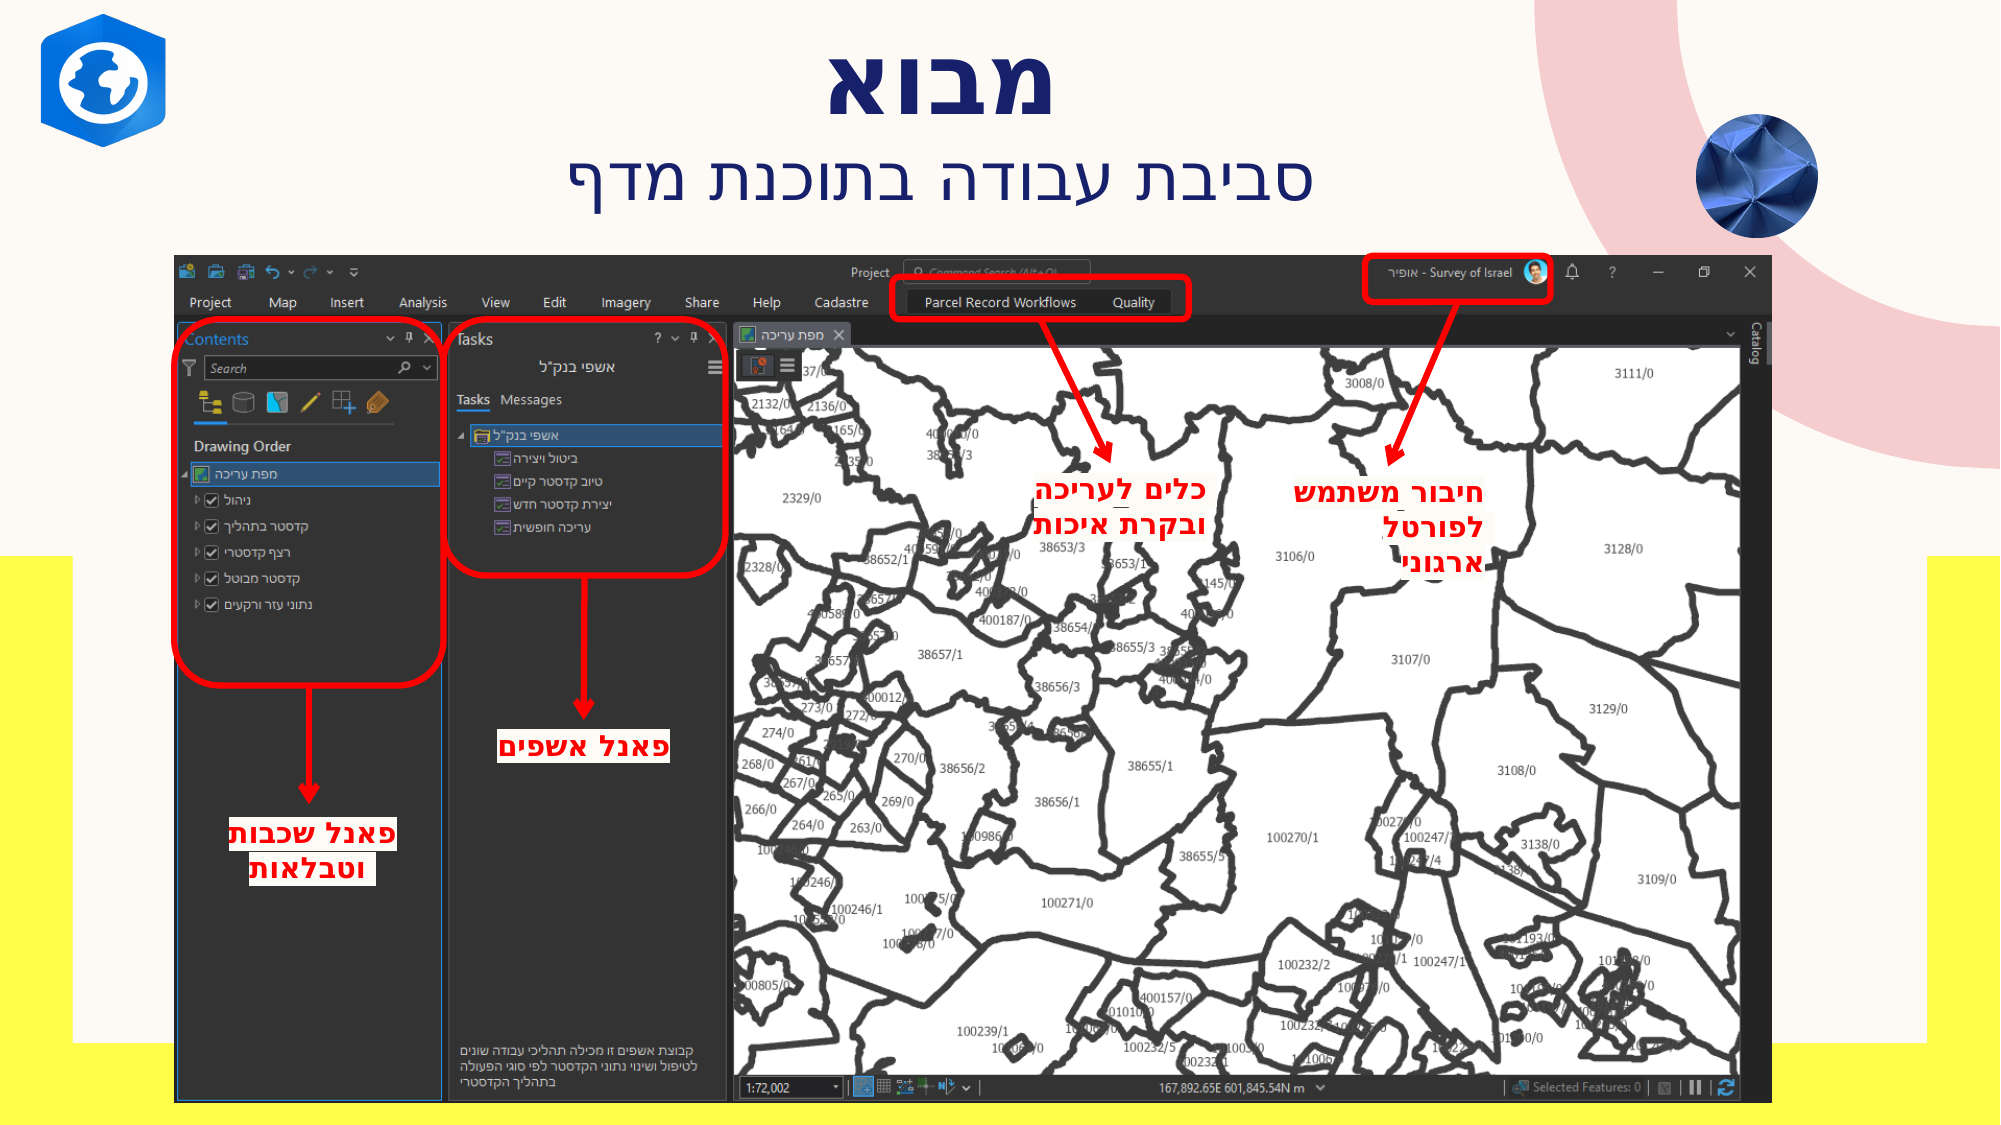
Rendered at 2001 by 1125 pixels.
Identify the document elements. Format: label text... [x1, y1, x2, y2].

text_box מבוא סביבת עבודה בתוכנת מדף [354, 52, 1527, 177]
picture [31, 14, 175, 148]
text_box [1388, 301, 1458, 467]
picture [174, 255, 1772, 1103]
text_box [1040, 319, 1111, 464]
picture [1695, 114, 1818, 239]
